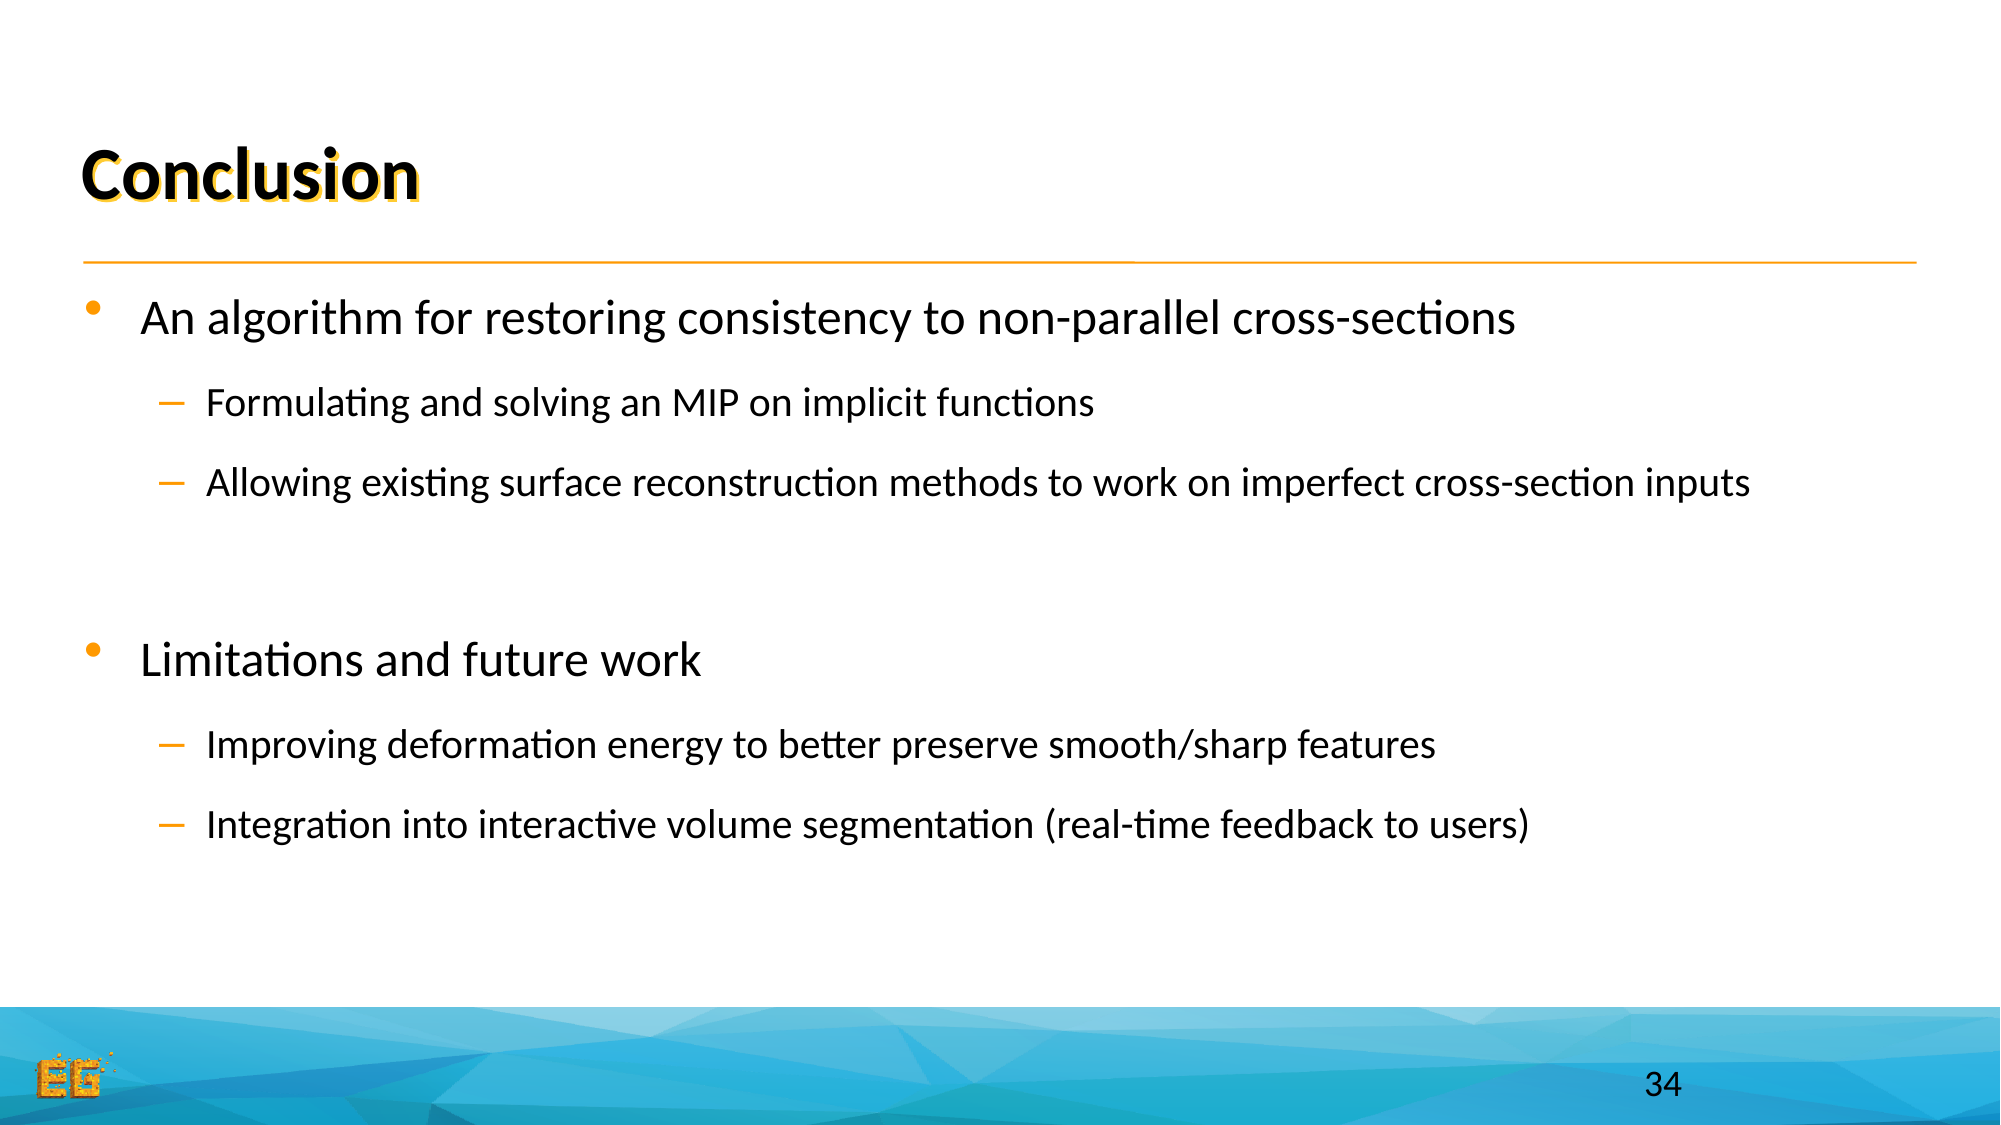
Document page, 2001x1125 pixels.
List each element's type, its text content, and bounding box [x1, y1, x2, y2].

title Conclusion [66, 69, 1534, 270]
picture [0, 1030, 2000, 1125]
slide_number 34 [1629, 1051, 2000, 1102]
list An algorithm for restoring consistency to non-parallel cross-sections Formulating and solving an MIP on implicit functions Allowing existing surface reconstruction methods to work on imperfect cross-section inputs Limitations and future work Improving deformation energy to better preserve smooth/sharp features Integration into interactive volume segmentation (real-time feedback to users) [69, 271, 1910, 1034]
